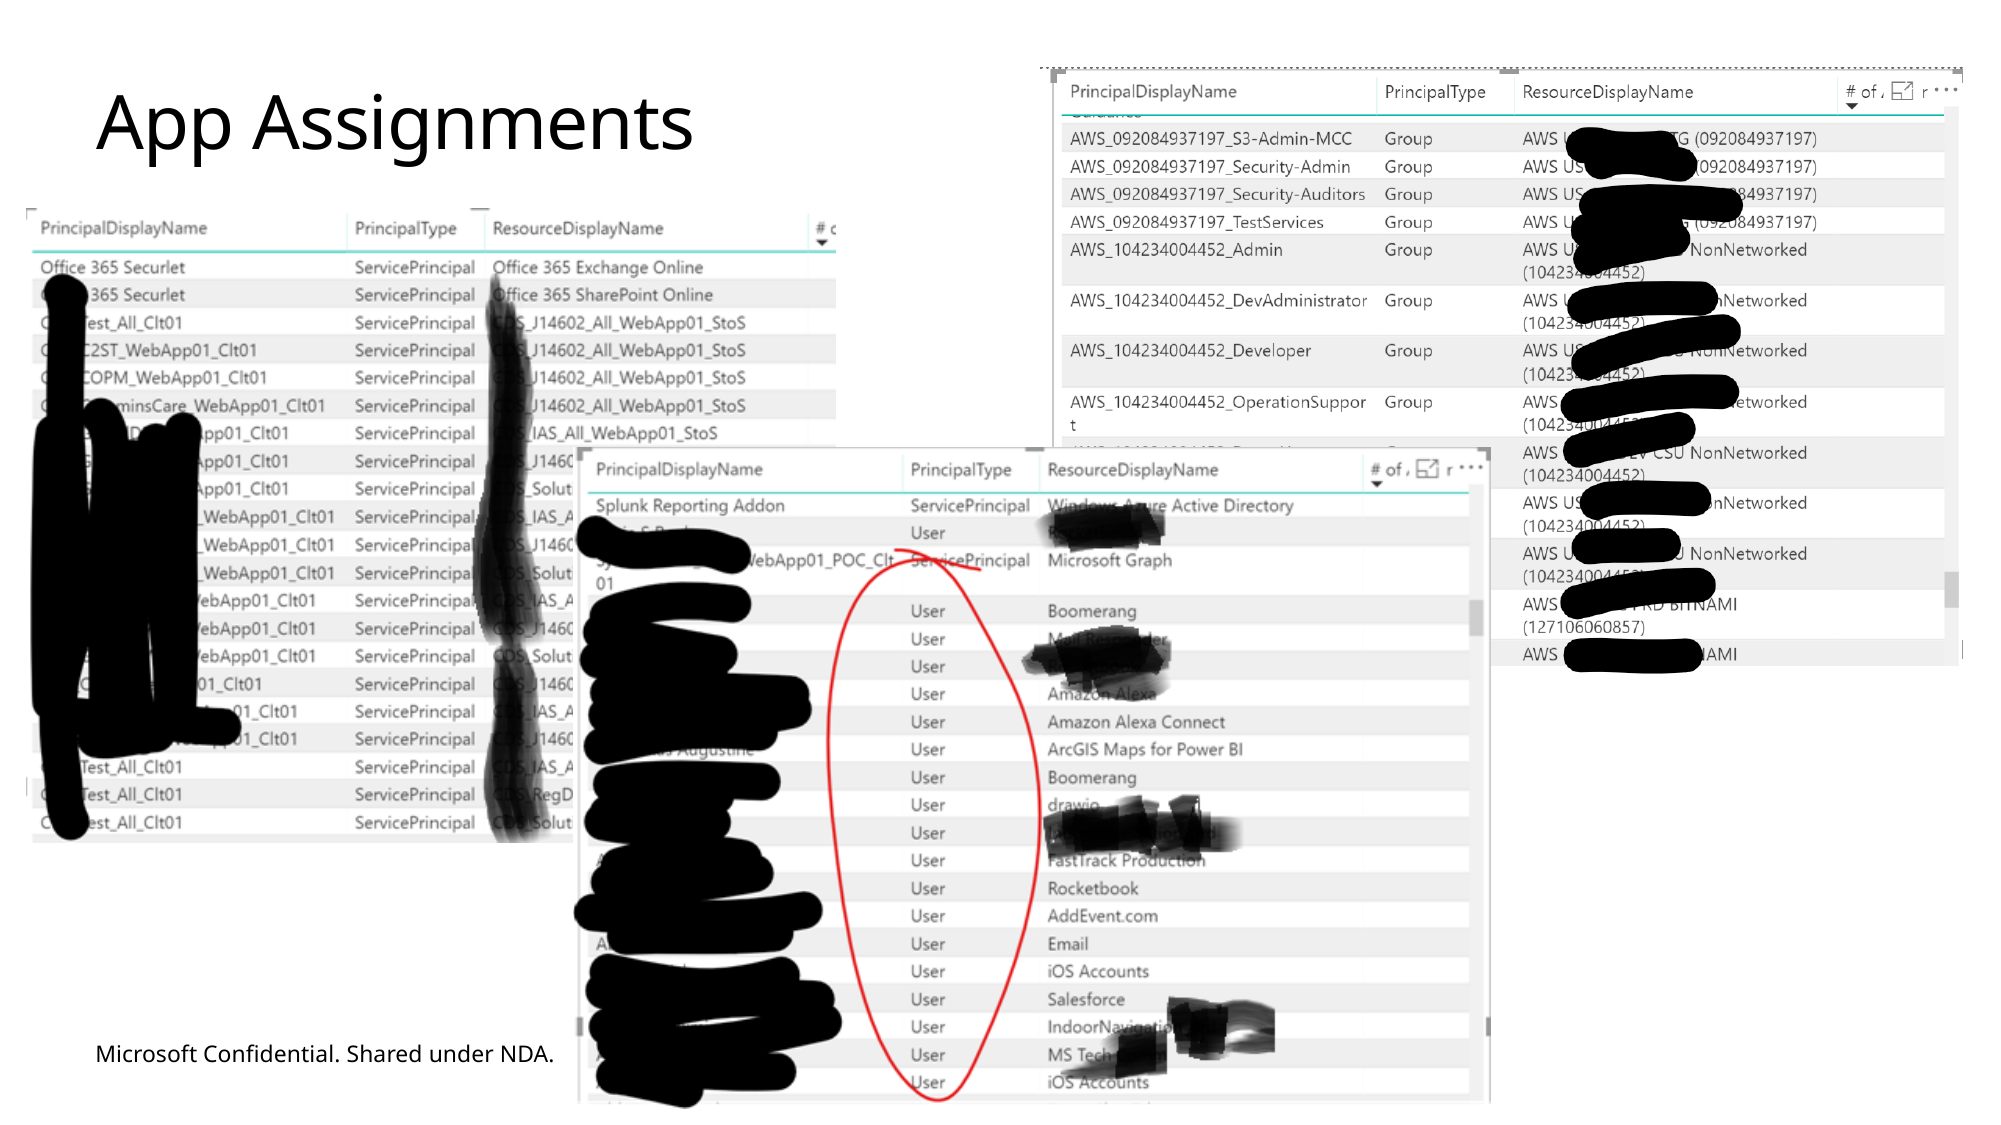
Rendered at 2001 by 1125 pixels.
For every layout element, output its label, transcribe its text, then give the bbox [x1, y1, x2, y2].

title App Assignments [96, 75, 1040, 166]
picture [26, 66, 1964, 1110]
